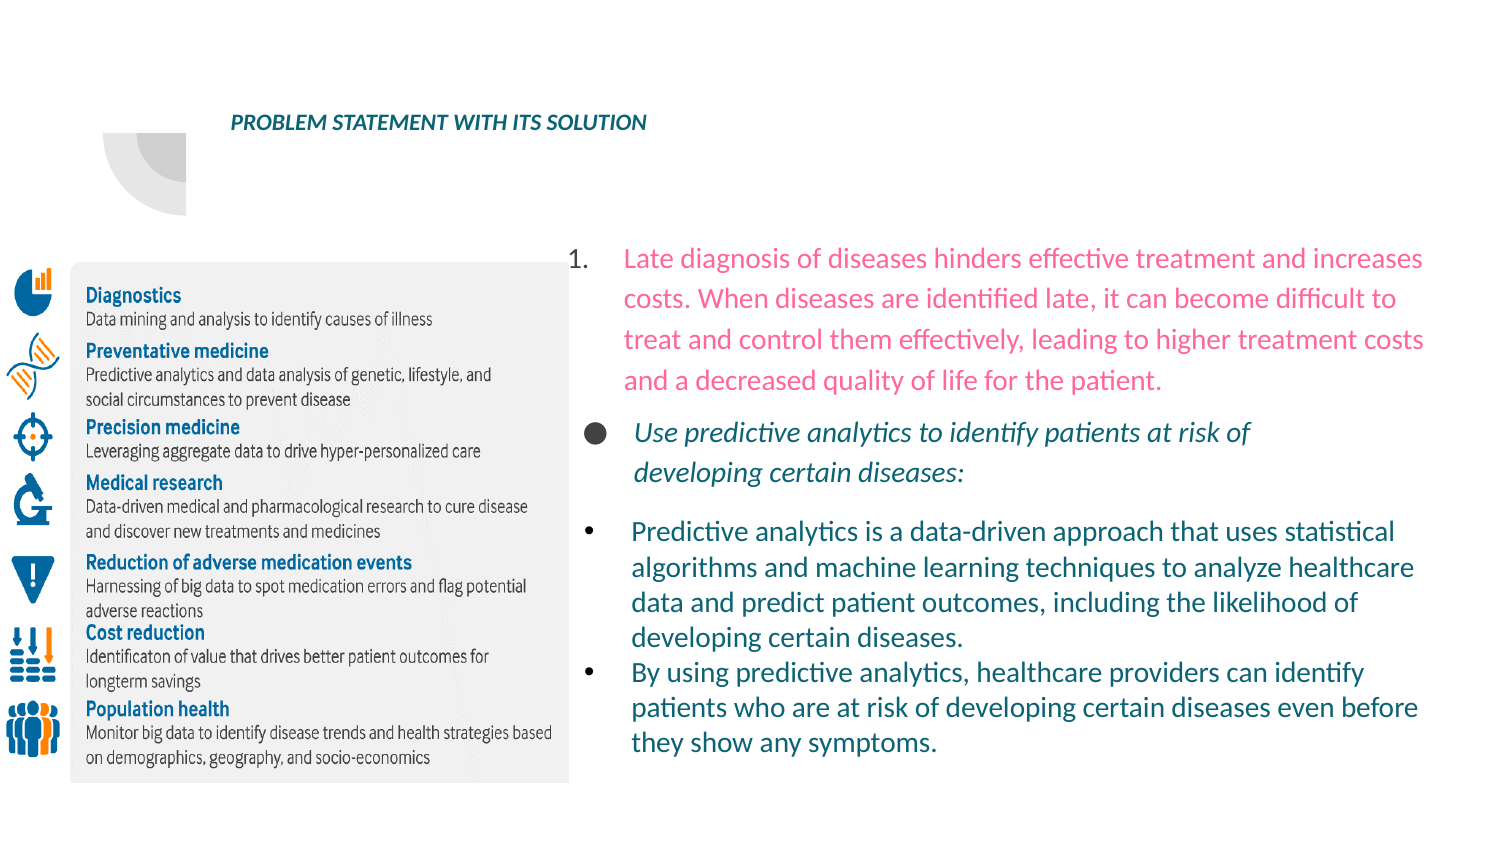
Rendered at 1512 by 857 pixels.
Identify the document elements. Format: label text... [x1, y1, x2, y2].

title PROBLEM STATEMENT WITH ITS SOLUTION [215, 63, 1379, 152]
list Late diagnosis of diseases hinders effective treatment and increases costs. When diseases are identified late, it can become difficult to treat and control them effectively, leading to higher treatment costs and a decreased quality of life for the patient. [528, 218, 1475, 393]
text_box Predictive analytics is a data-driven approach that uses statistical algorithms and machine learning techniques to analyze healthcare data and predict patient outcomes, including the likelihood of developing certain diseases. By using predictive analytics, healthcare providers can identify patients who are at risk of developing certain diseases even before they show any symptoms. [574, 505, 1475, 767]
picture [0, 251, 570, 784]
text_box Use predictive analytics to identify patients at risk of developing certain diseases: [574, 392, 1325, 505]
